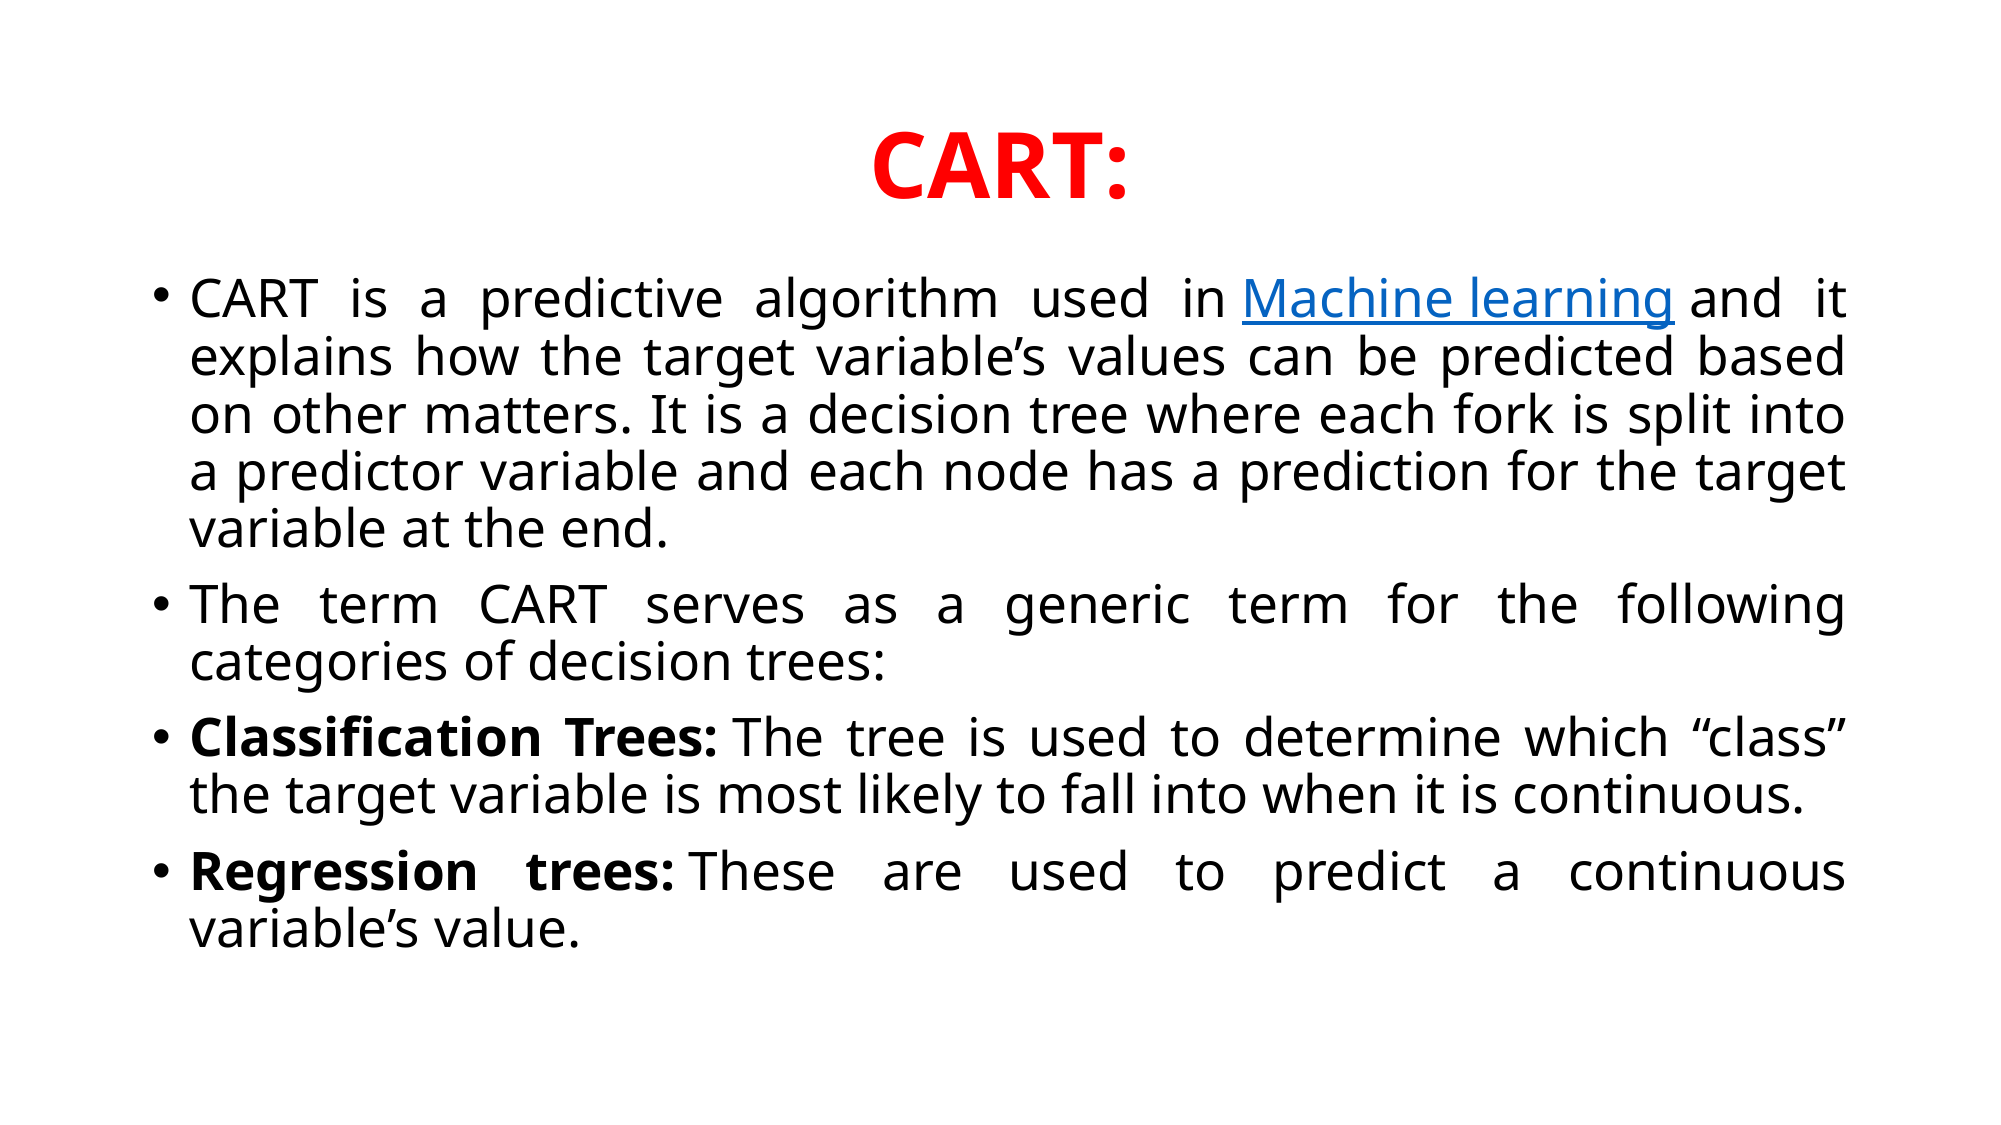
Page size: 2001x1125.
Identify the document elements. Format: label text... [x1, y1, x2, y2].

list CART is a predictive algorithm used in Machine learning and it explains how the target variable’s values can be predicted based on other matters. It is a decision tree where each fork is split into a predictor variable and each node has a prediction for the target variable at the end. The term CART serves as a generic term for the following categories of decision trees: Classification Trees: The tree is used to determine which “class” the target variable is most likely to fall into when it is continuous. Regression trees: These are used to predict a continuous variable’s value. [137, 257, 1863, 972]
title CART: [137, 59, 1863, 257]
